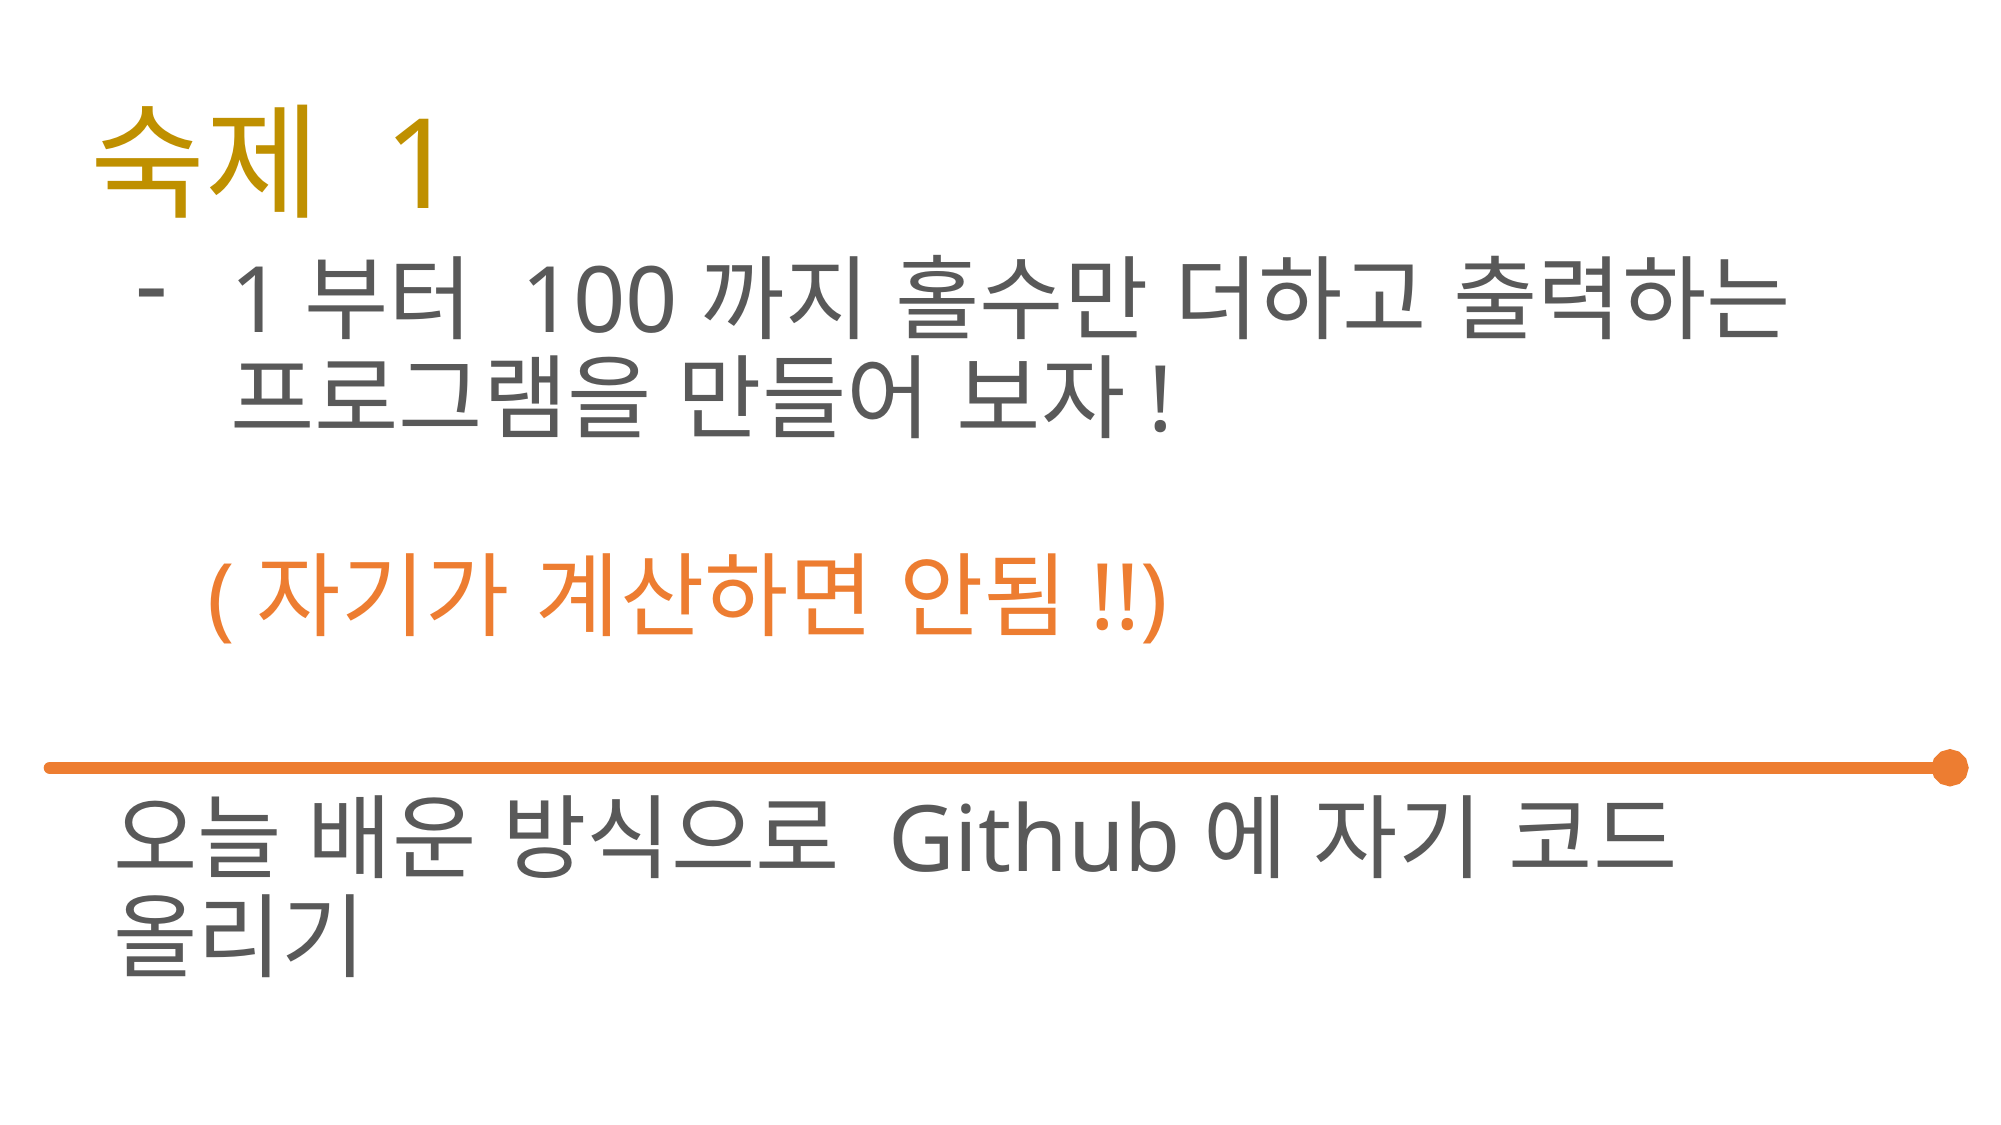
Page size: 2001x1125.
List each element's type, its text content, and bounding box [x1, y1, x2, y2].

text_box 1부터 100까지 홀수만 더하고 출력하는 프로그램을 만들어 보자! (자기가 계산하면 안됨!!) [121, 233, 1847, 762]
text_box 오늘 배운 방식으로 Github에 자기 코드 올리기 [98, 782, 1899, 1000]
title 숙제 1 [75, 59, 1800, 278]
